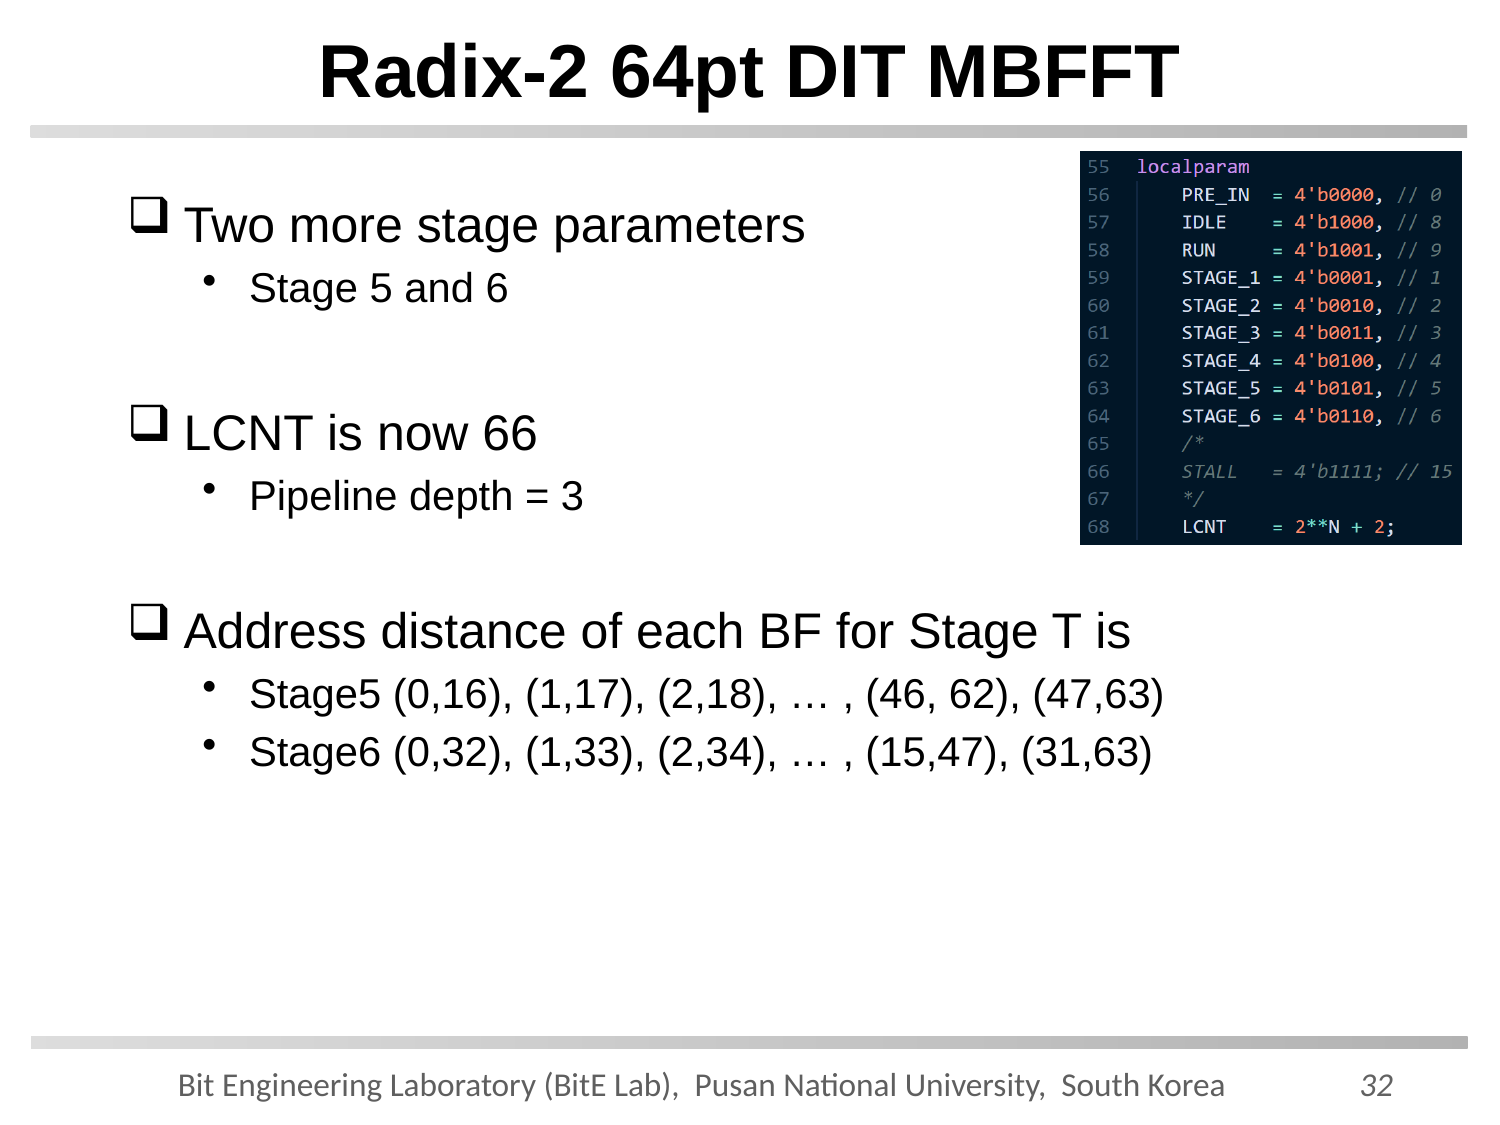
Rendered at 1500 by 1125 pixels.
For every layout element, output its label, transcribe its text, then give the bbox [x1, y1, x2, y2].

picture [1080, 151, 1462, 546]
title Radix-2 64pt DIT MBFFT [50, 9, 1450, 126]
